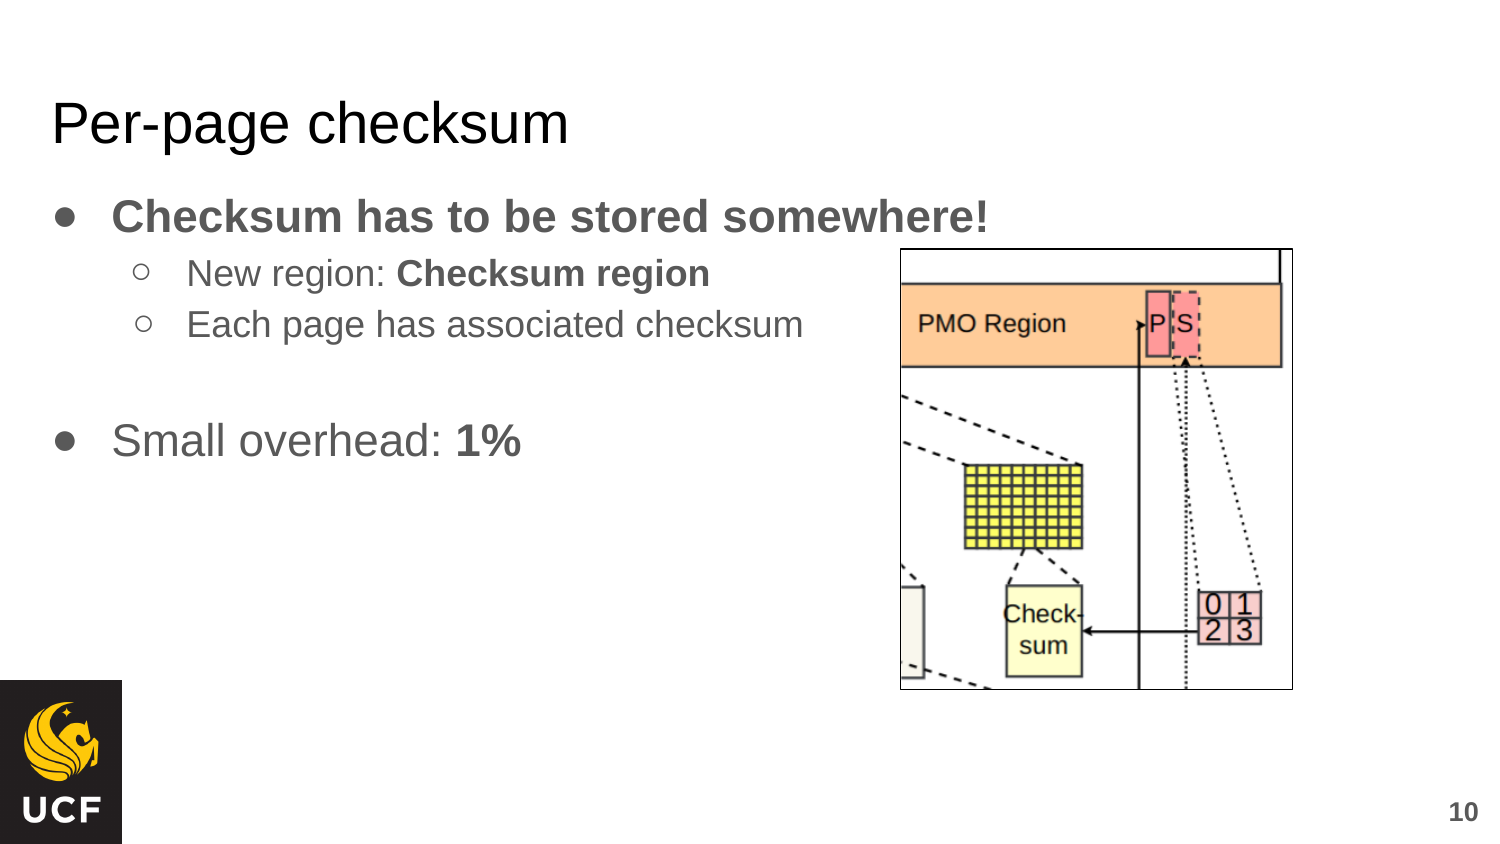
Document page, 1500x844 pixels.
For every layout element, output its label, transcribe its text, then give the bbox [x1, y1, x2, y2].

picture [0, 679, 122, 844]
slide_number ‹#› [1403, 779, 1494, 844]
picture [901, 249, 1293, 689]
text_box Checksum has to be stored somewhere! New region: Checksum region Each page has associated checksum Small overhead: 1% [21, 163, 1064, 711]
title Per-page checksum [51, 72, 1449, 167]
